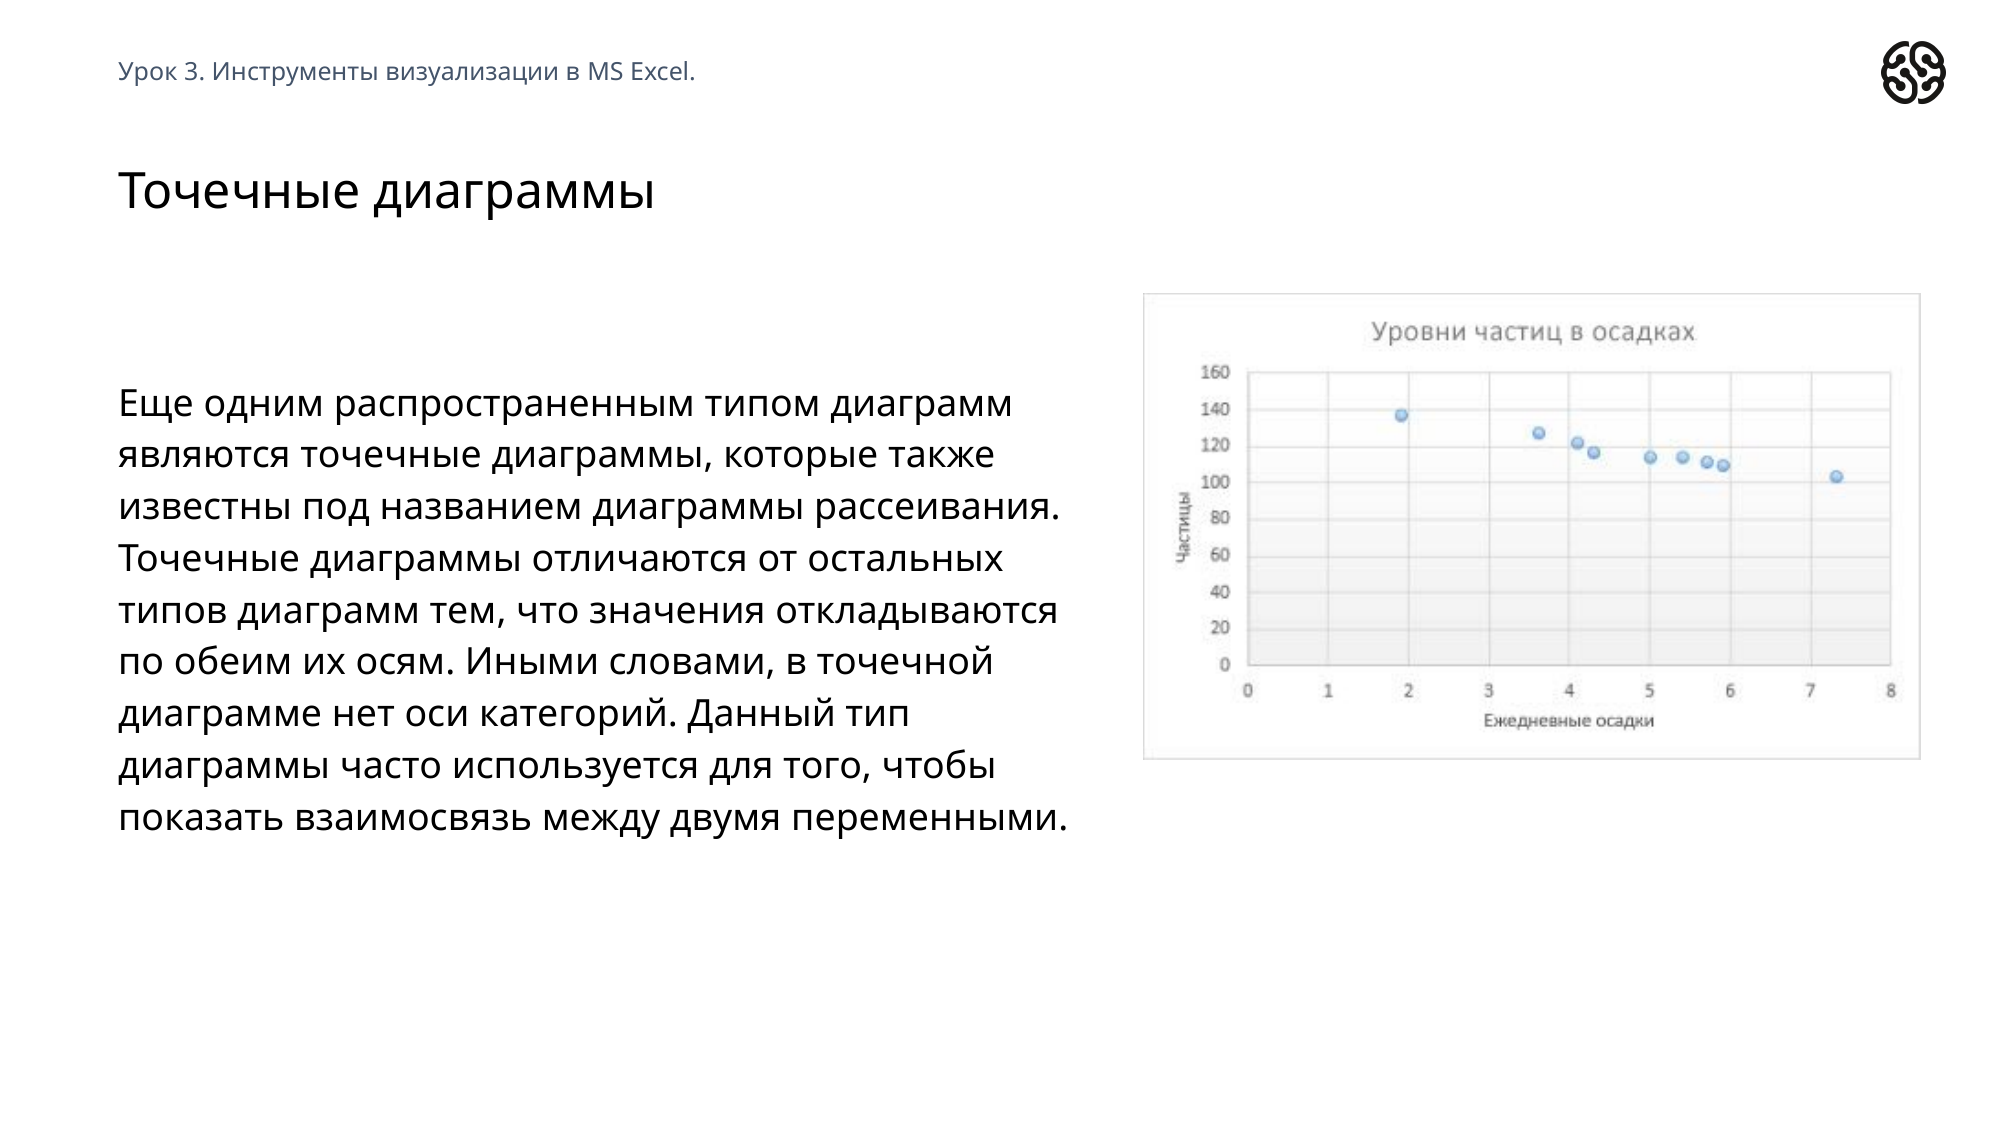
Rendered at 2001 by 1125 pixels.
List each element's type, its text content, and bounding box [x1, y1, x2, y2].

subtitle Урок 3. Инструменты визуализации в MS Excel. [118, 33, 1422, 112]
title Точечные диаграммы [118, 157, 1882, 347]
subtitle Еще одним распространенным типом диаграмм являются точечные диаграммы, которые также известны под названием диаграммы рассеивания. Точечные диаграммы отличаются от остальных типов диаграмм тем, что значения откладываются по обеим их осям. Иными словами, в точечной диаграмме нет оси категорий. Данный тип диаграммы часто используется для того, чтобы показать взаимосвязь между двумя переменными. [118, 347, 1087, 974]
picture [1881, 40, 1946, 105]
picture [1143, 293, 1921, 761]
